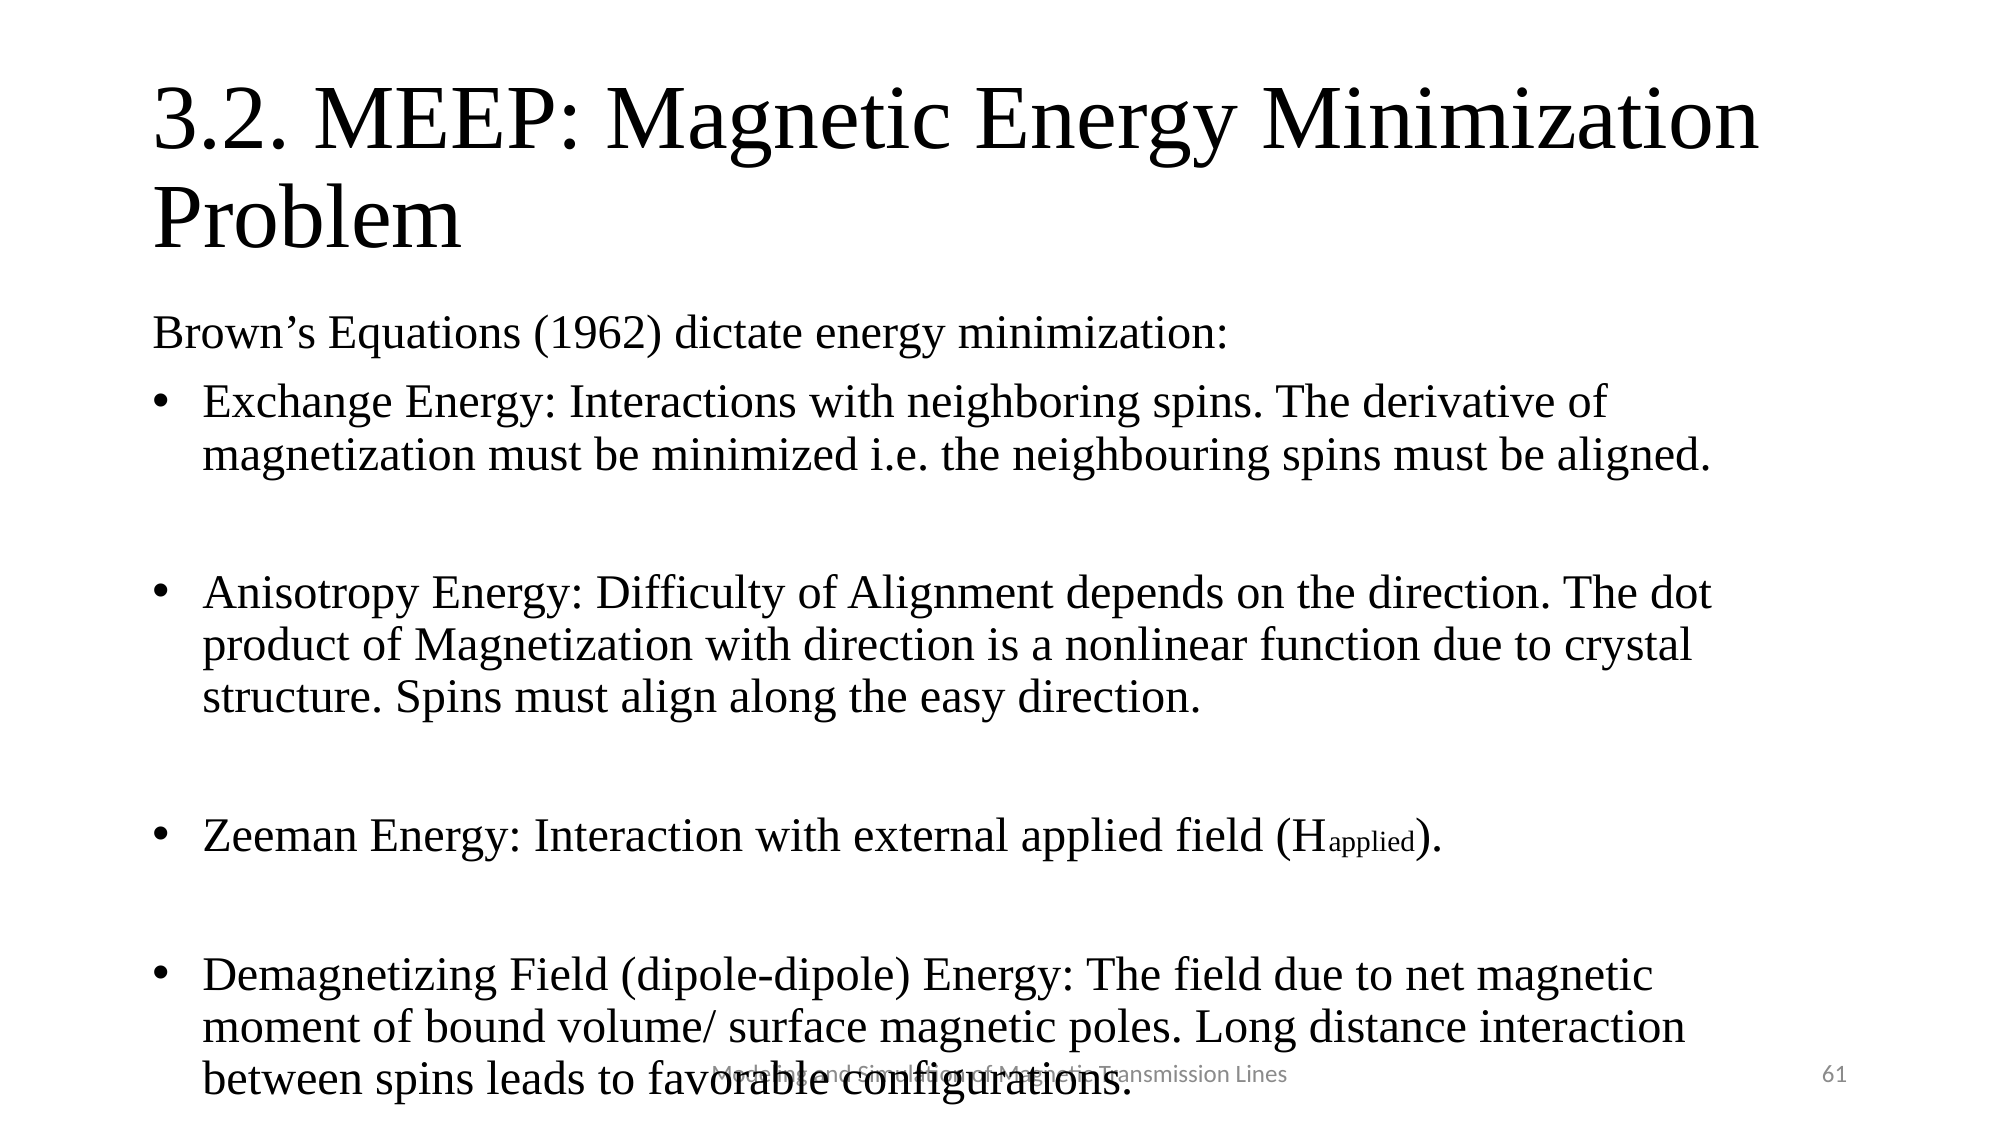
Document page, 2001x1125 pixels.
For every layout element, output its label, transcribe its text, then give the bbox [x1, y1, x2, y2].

slide_number 61 [1412, 1042, 1863, 1103]
footer Modeling and Simulation of Magnetic Transmission Lines [662, 1042, 1338, 1103]
title 3.2. MEEP: Magnetic Energy Minimization Problem [137, 59, 1863, 278]
